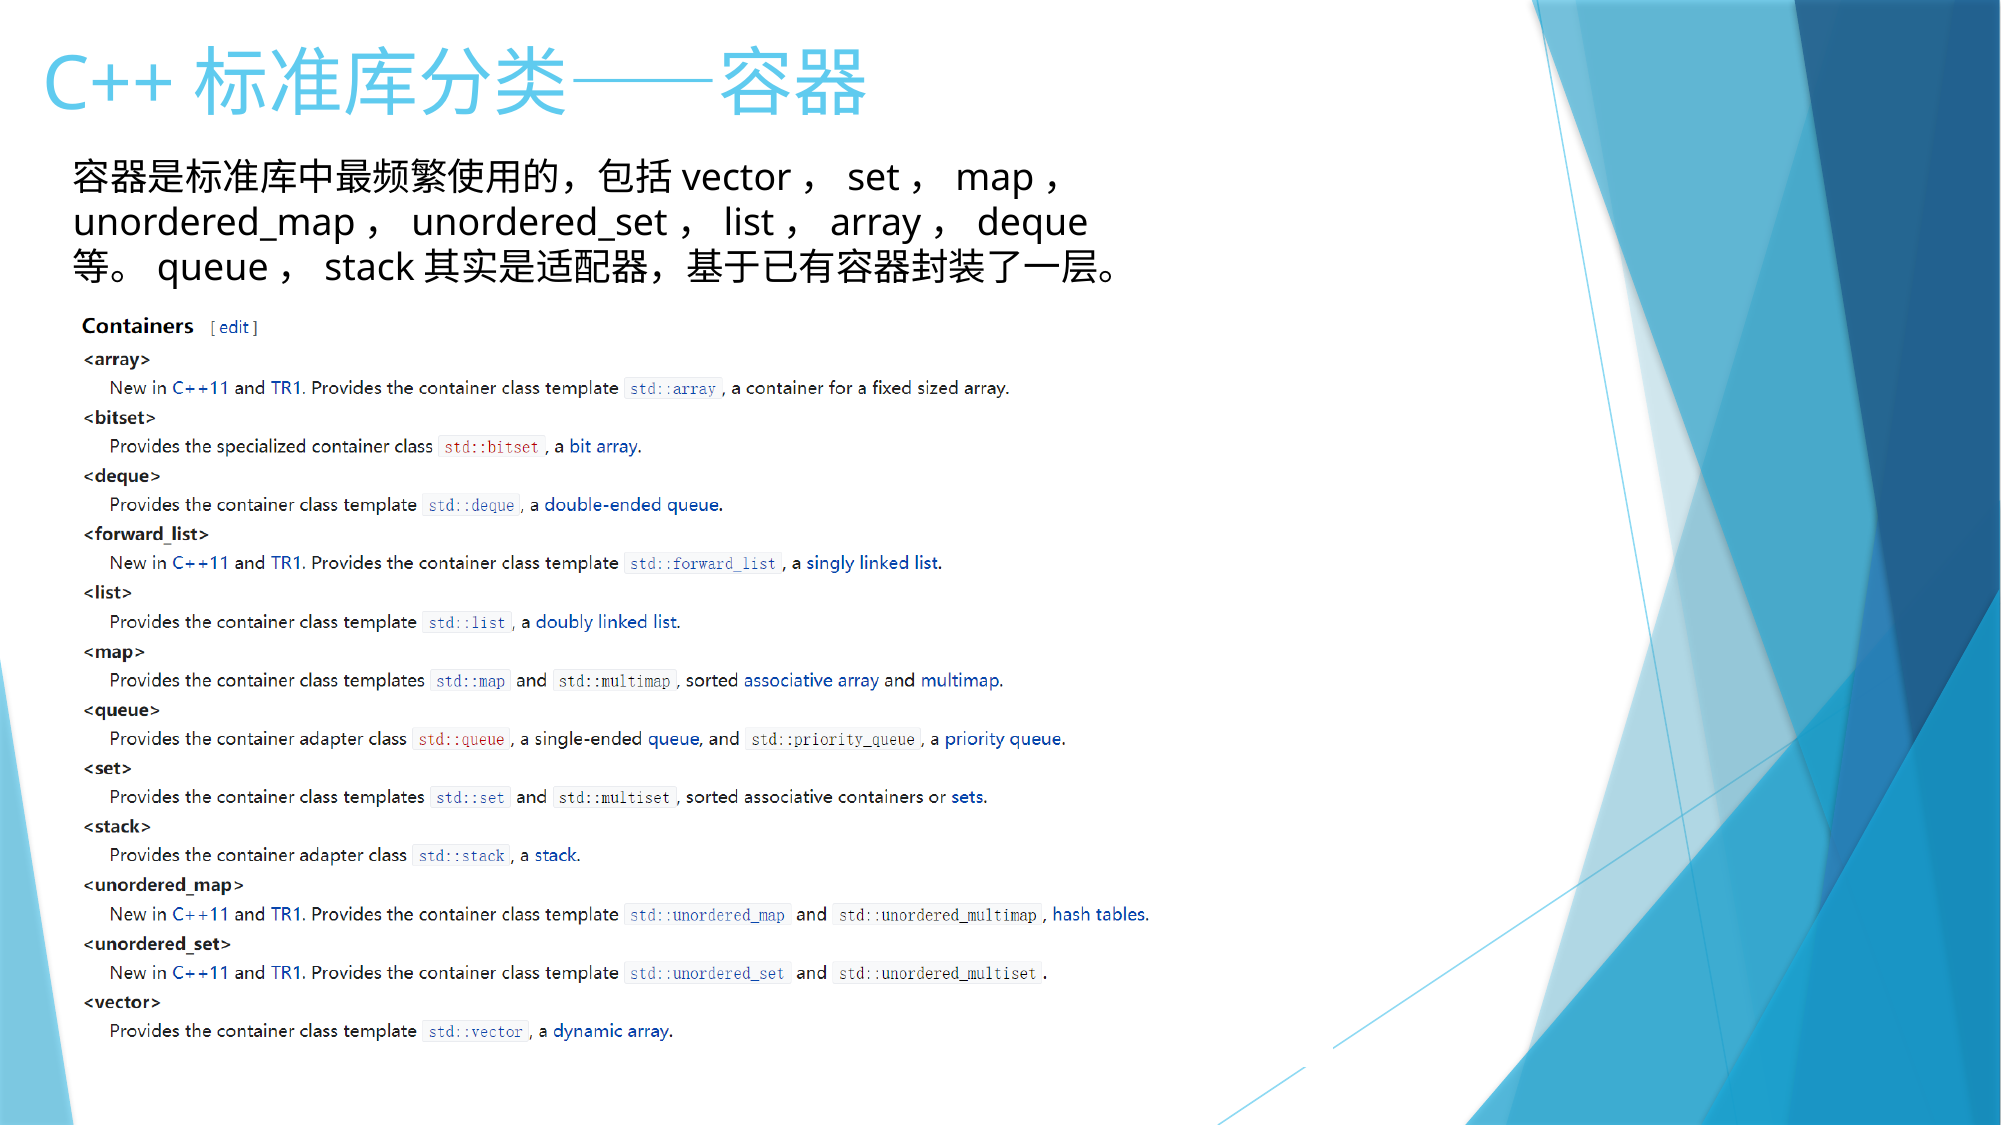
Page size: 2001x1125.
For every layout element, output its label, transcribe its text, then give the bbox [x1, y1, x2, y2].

text_box 容器是标准库中最频繁使用的，包括vector，set，map， unordered_map，unordered_set，list，array，deque等。queue，stack其实是适配器，基于已有容器封装了一层。 [58, 145, 1343, 296]
title C++标准库分类——容器 [26, 26, 1438, 244]
picture [66, 296, 1333, 1067]
